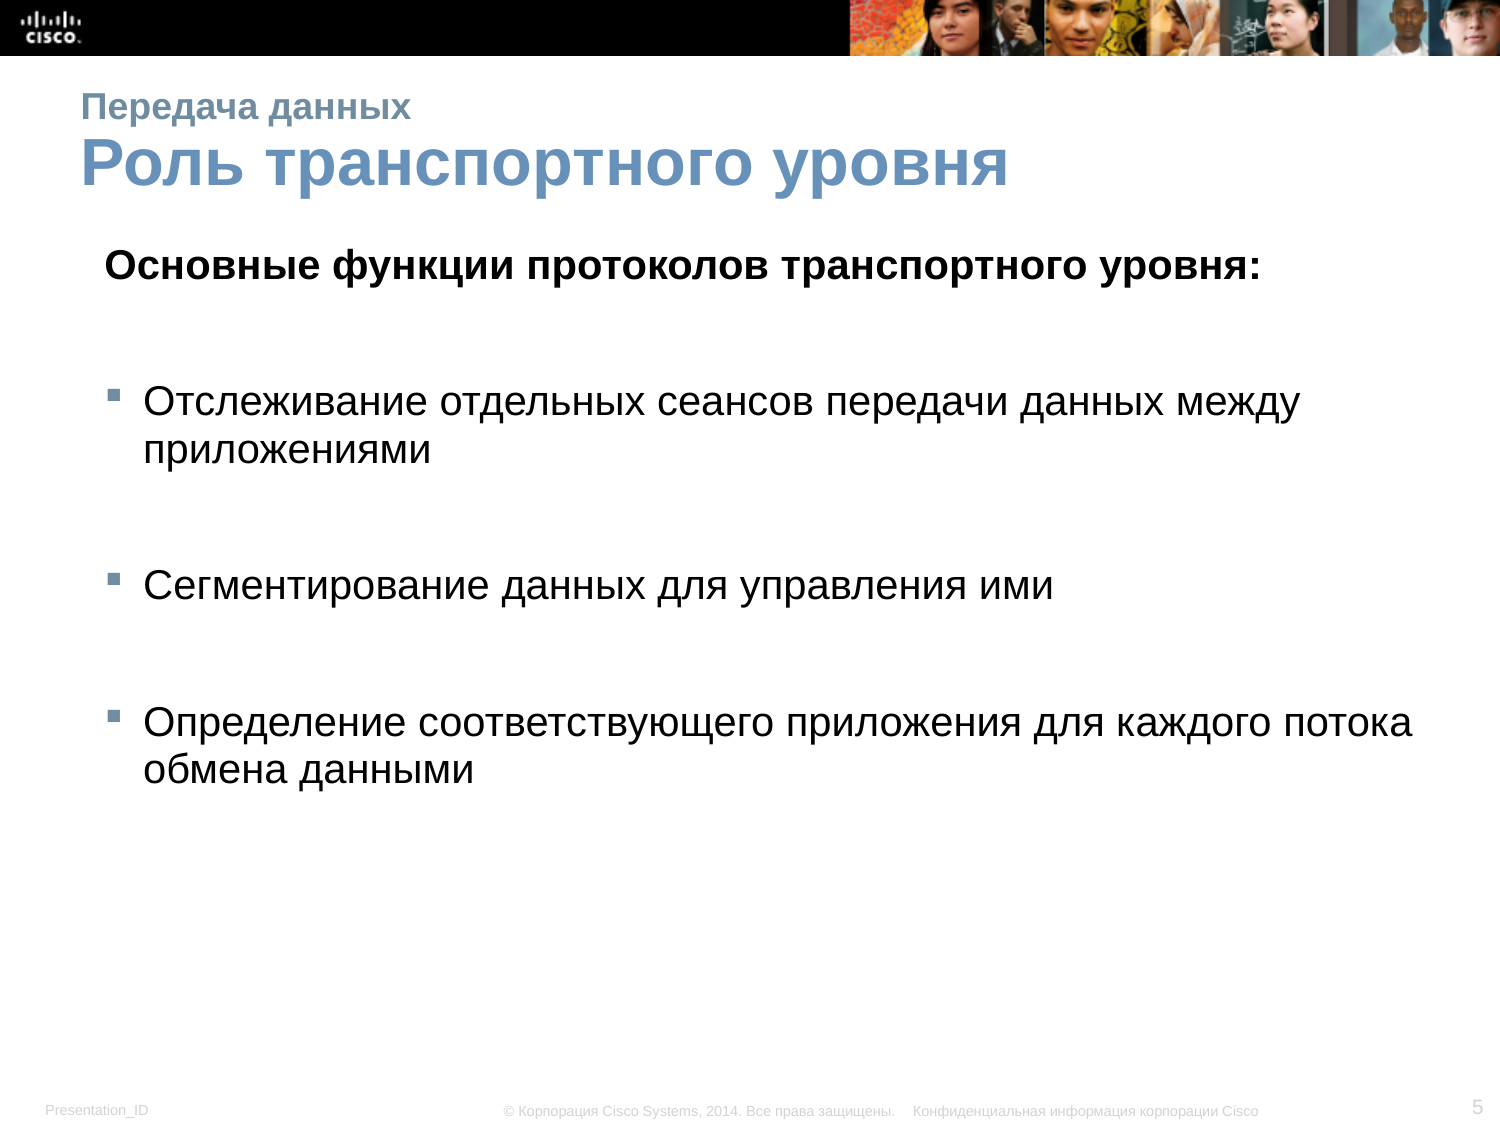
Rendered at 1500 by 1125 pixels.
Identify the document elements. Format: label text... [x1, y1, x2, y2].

list Основные функции протоколов транспортного уровня: Отслеживание отдельных сеансов передачи данных между приложениями Сегментирование данных для управления ими Определение соответствующего приложения для каждого потока обмена данными [90, 234, 1440, 1080]
title Передача данных Роль транспортного уровня [66, 68, 1404, 207]
picture [0, 0, 1500, 56]
